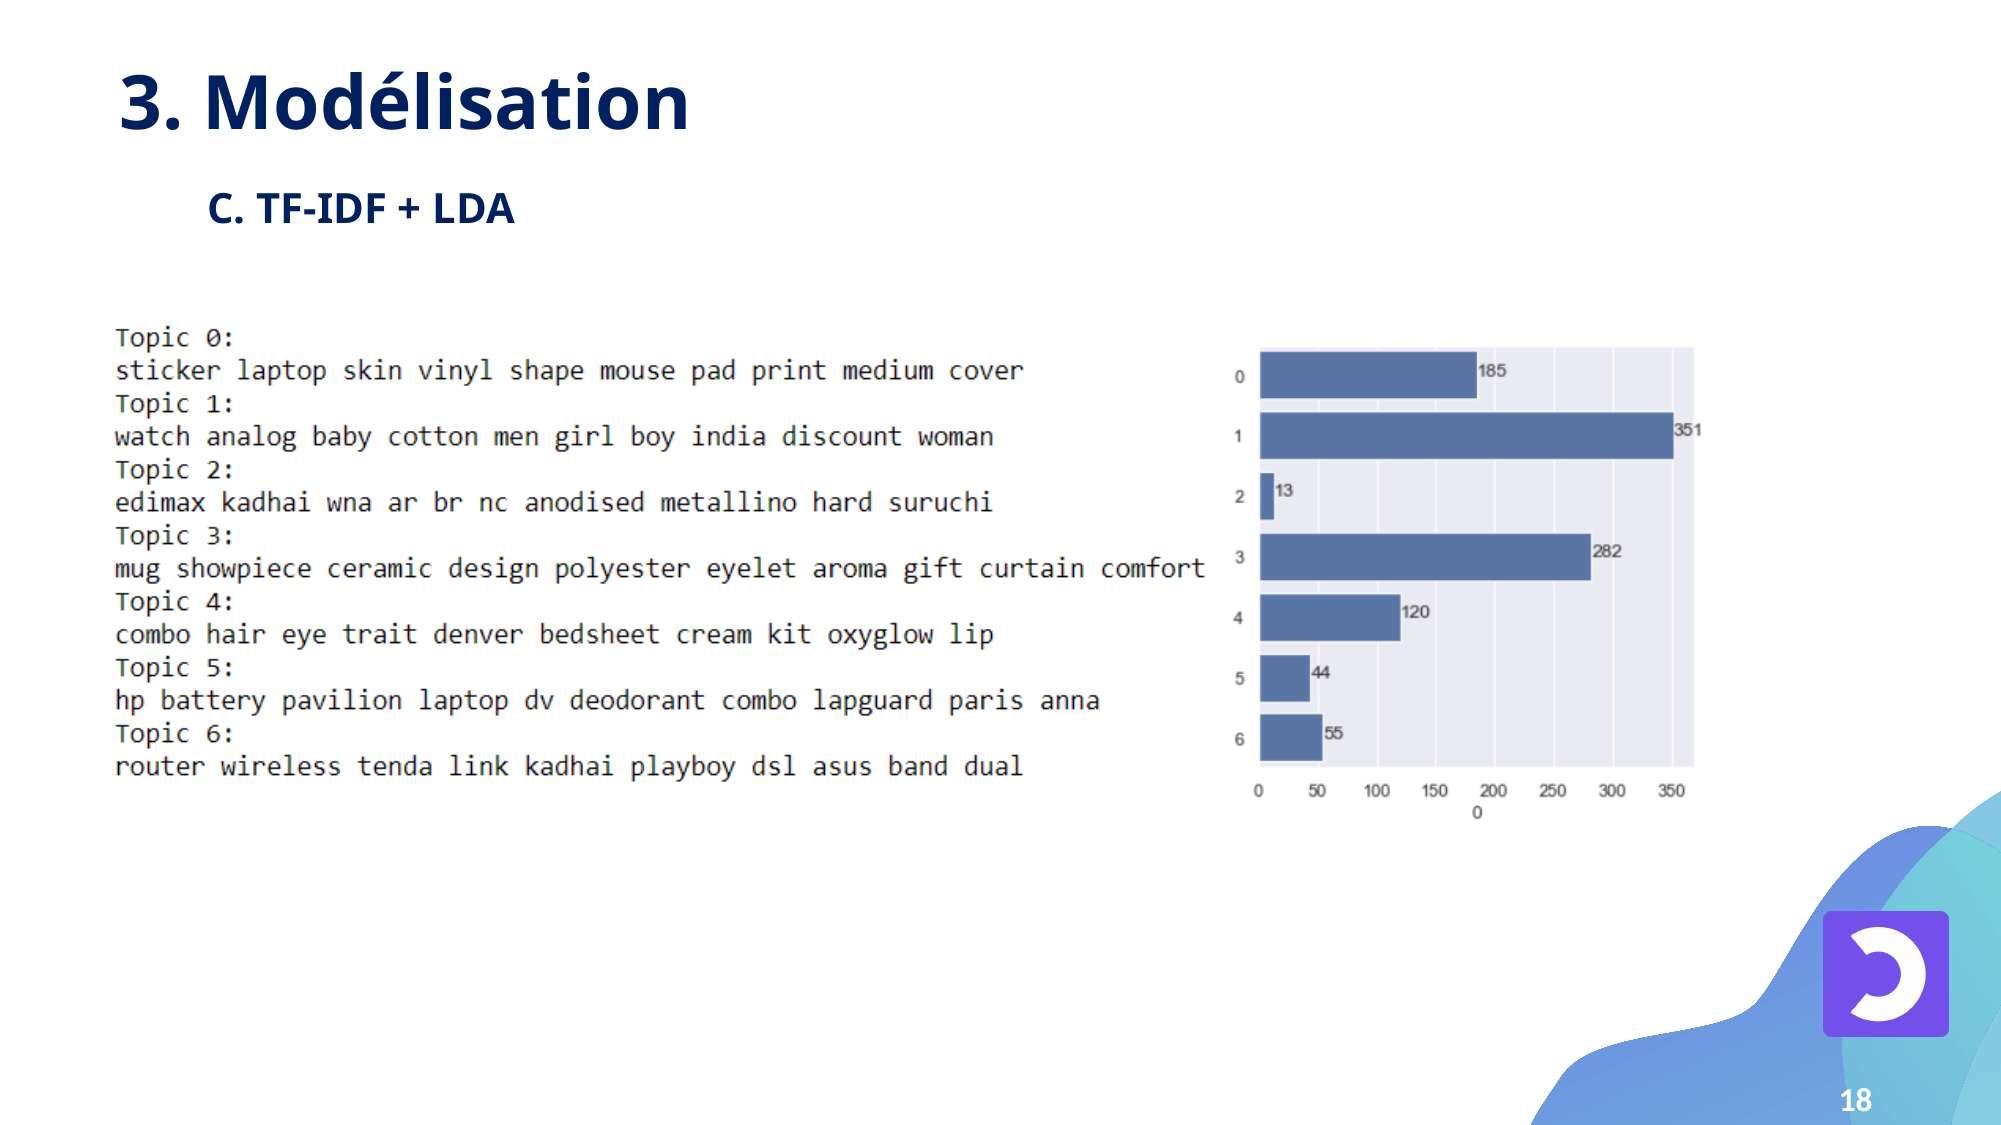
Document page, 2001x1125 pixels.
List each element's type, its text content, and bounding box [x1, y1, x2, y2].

picture [1823, 911, 1950, 1037]
text_box C. TF-IDF + LDA [207, 182, 762, 307]
text_box 3. Modélisation [119, 44, 1528, 129]
picture [107, 308, 1753, 841]
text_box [1321, 655, 2000, 1125]
